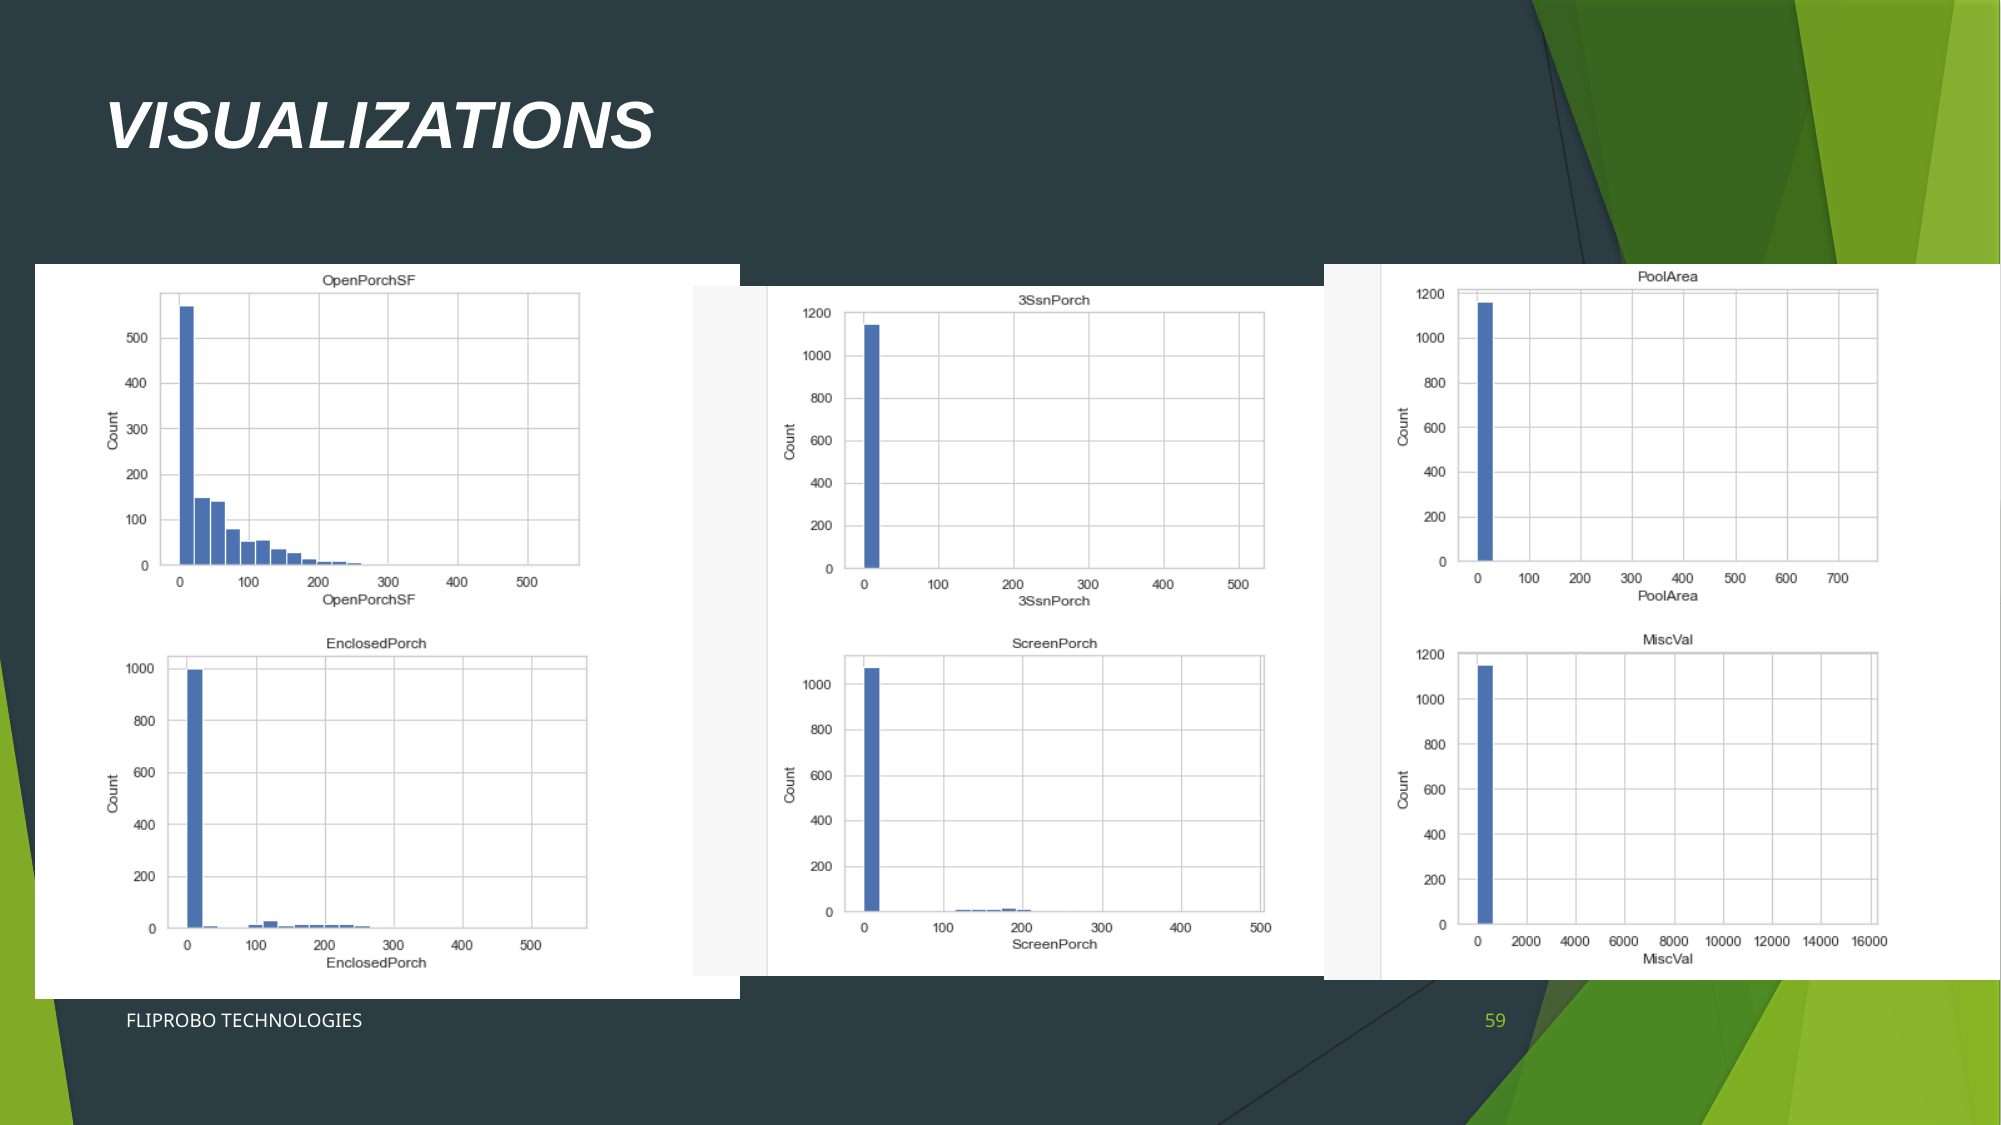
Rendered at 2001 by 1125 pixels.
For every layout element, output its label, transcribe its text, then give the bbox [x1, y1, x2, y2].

slide_number 59 [1409, 991, 1522, 1051]
picture [34, 263, 2000, 999]
text_box VISUALIZATIONS [89, 74, 1673, 170]
footer FLIPROBO TECHNOLOGIES [111, 991, 1145, 1051]
